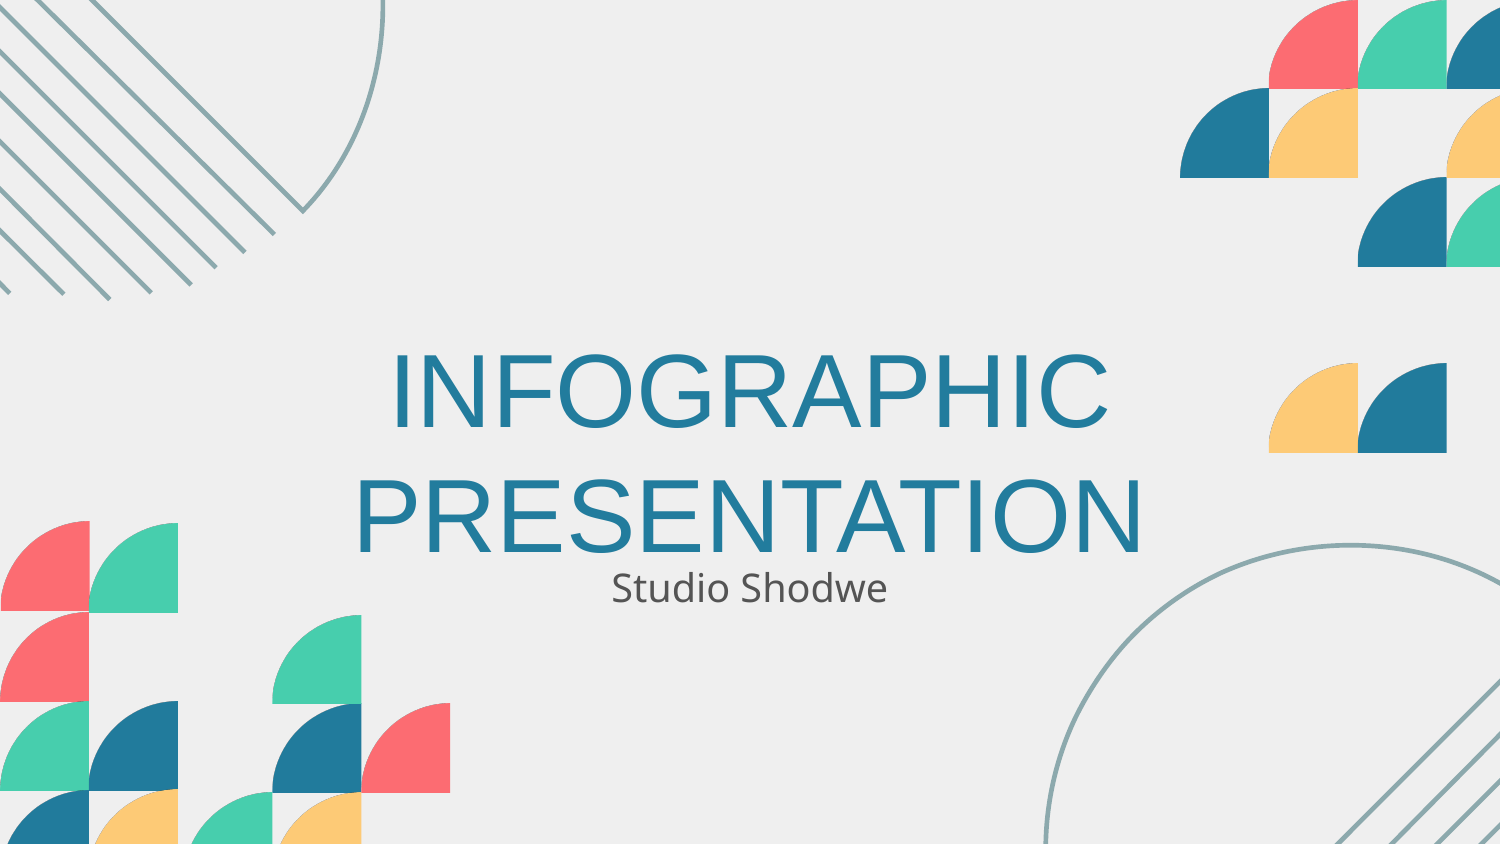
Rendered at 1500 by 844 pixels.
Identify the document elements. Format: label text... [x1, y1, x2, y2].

text_box [272, 704, 361, 792]
text_box [361, 703, 451, 793]
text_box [196, 0, 217, 268]
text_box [251, 0, 275, 235]
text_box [933, 590, 1500, 844]
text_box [280, 0, 496, 40]
text_box [88, 523, 178, 613]
text_box [88, 789, 178, 844]
text_box [183, 792, 272, 844]
text_box [1446, 0, 1500, 88]
text_box [272, 615, 362, 704]
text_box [0, 18, 65, 295]
text_box [0, 521, 90, 611]
text_box [1357, 0, 1446, 89]
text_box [221, 0, 246, 253]
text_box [0, 74, 10, 294]
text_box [116, 0, 152, 294]
text_box [1180, 88, 1268, 178]
text_box [1268, 363, 1357, 453]
text_box [1268, 0, 1357, 88]
text_box Studio Shodwe [454, 558, 1046, 611]
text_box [1213, 711, 1500, 844]
text_box [0, 701, 88, 790]
text_box [0, 612, 89, 701]
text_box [1158, 653, 1500, 844]
text_box [0, 790, 89, 844]
text_box INFOGRAPHIC PRESENTATION [285, 323, 1214, 574]
text_box [272, 792, 362, 844]
text_box [1357, 363, 1447, 453]
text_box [157, 0, 192, 286]
text_box [88, 701, 178, 789]
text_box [1184, 682, 1500, 844]
text_box [1357, 177, 1446, 267]
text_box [0, 0, 111, 300]
text_box [1446, 88, 1500, 177]
text_box [1446, 177, 1500, 267]
text_box [1268, 88, 1358, 178]
